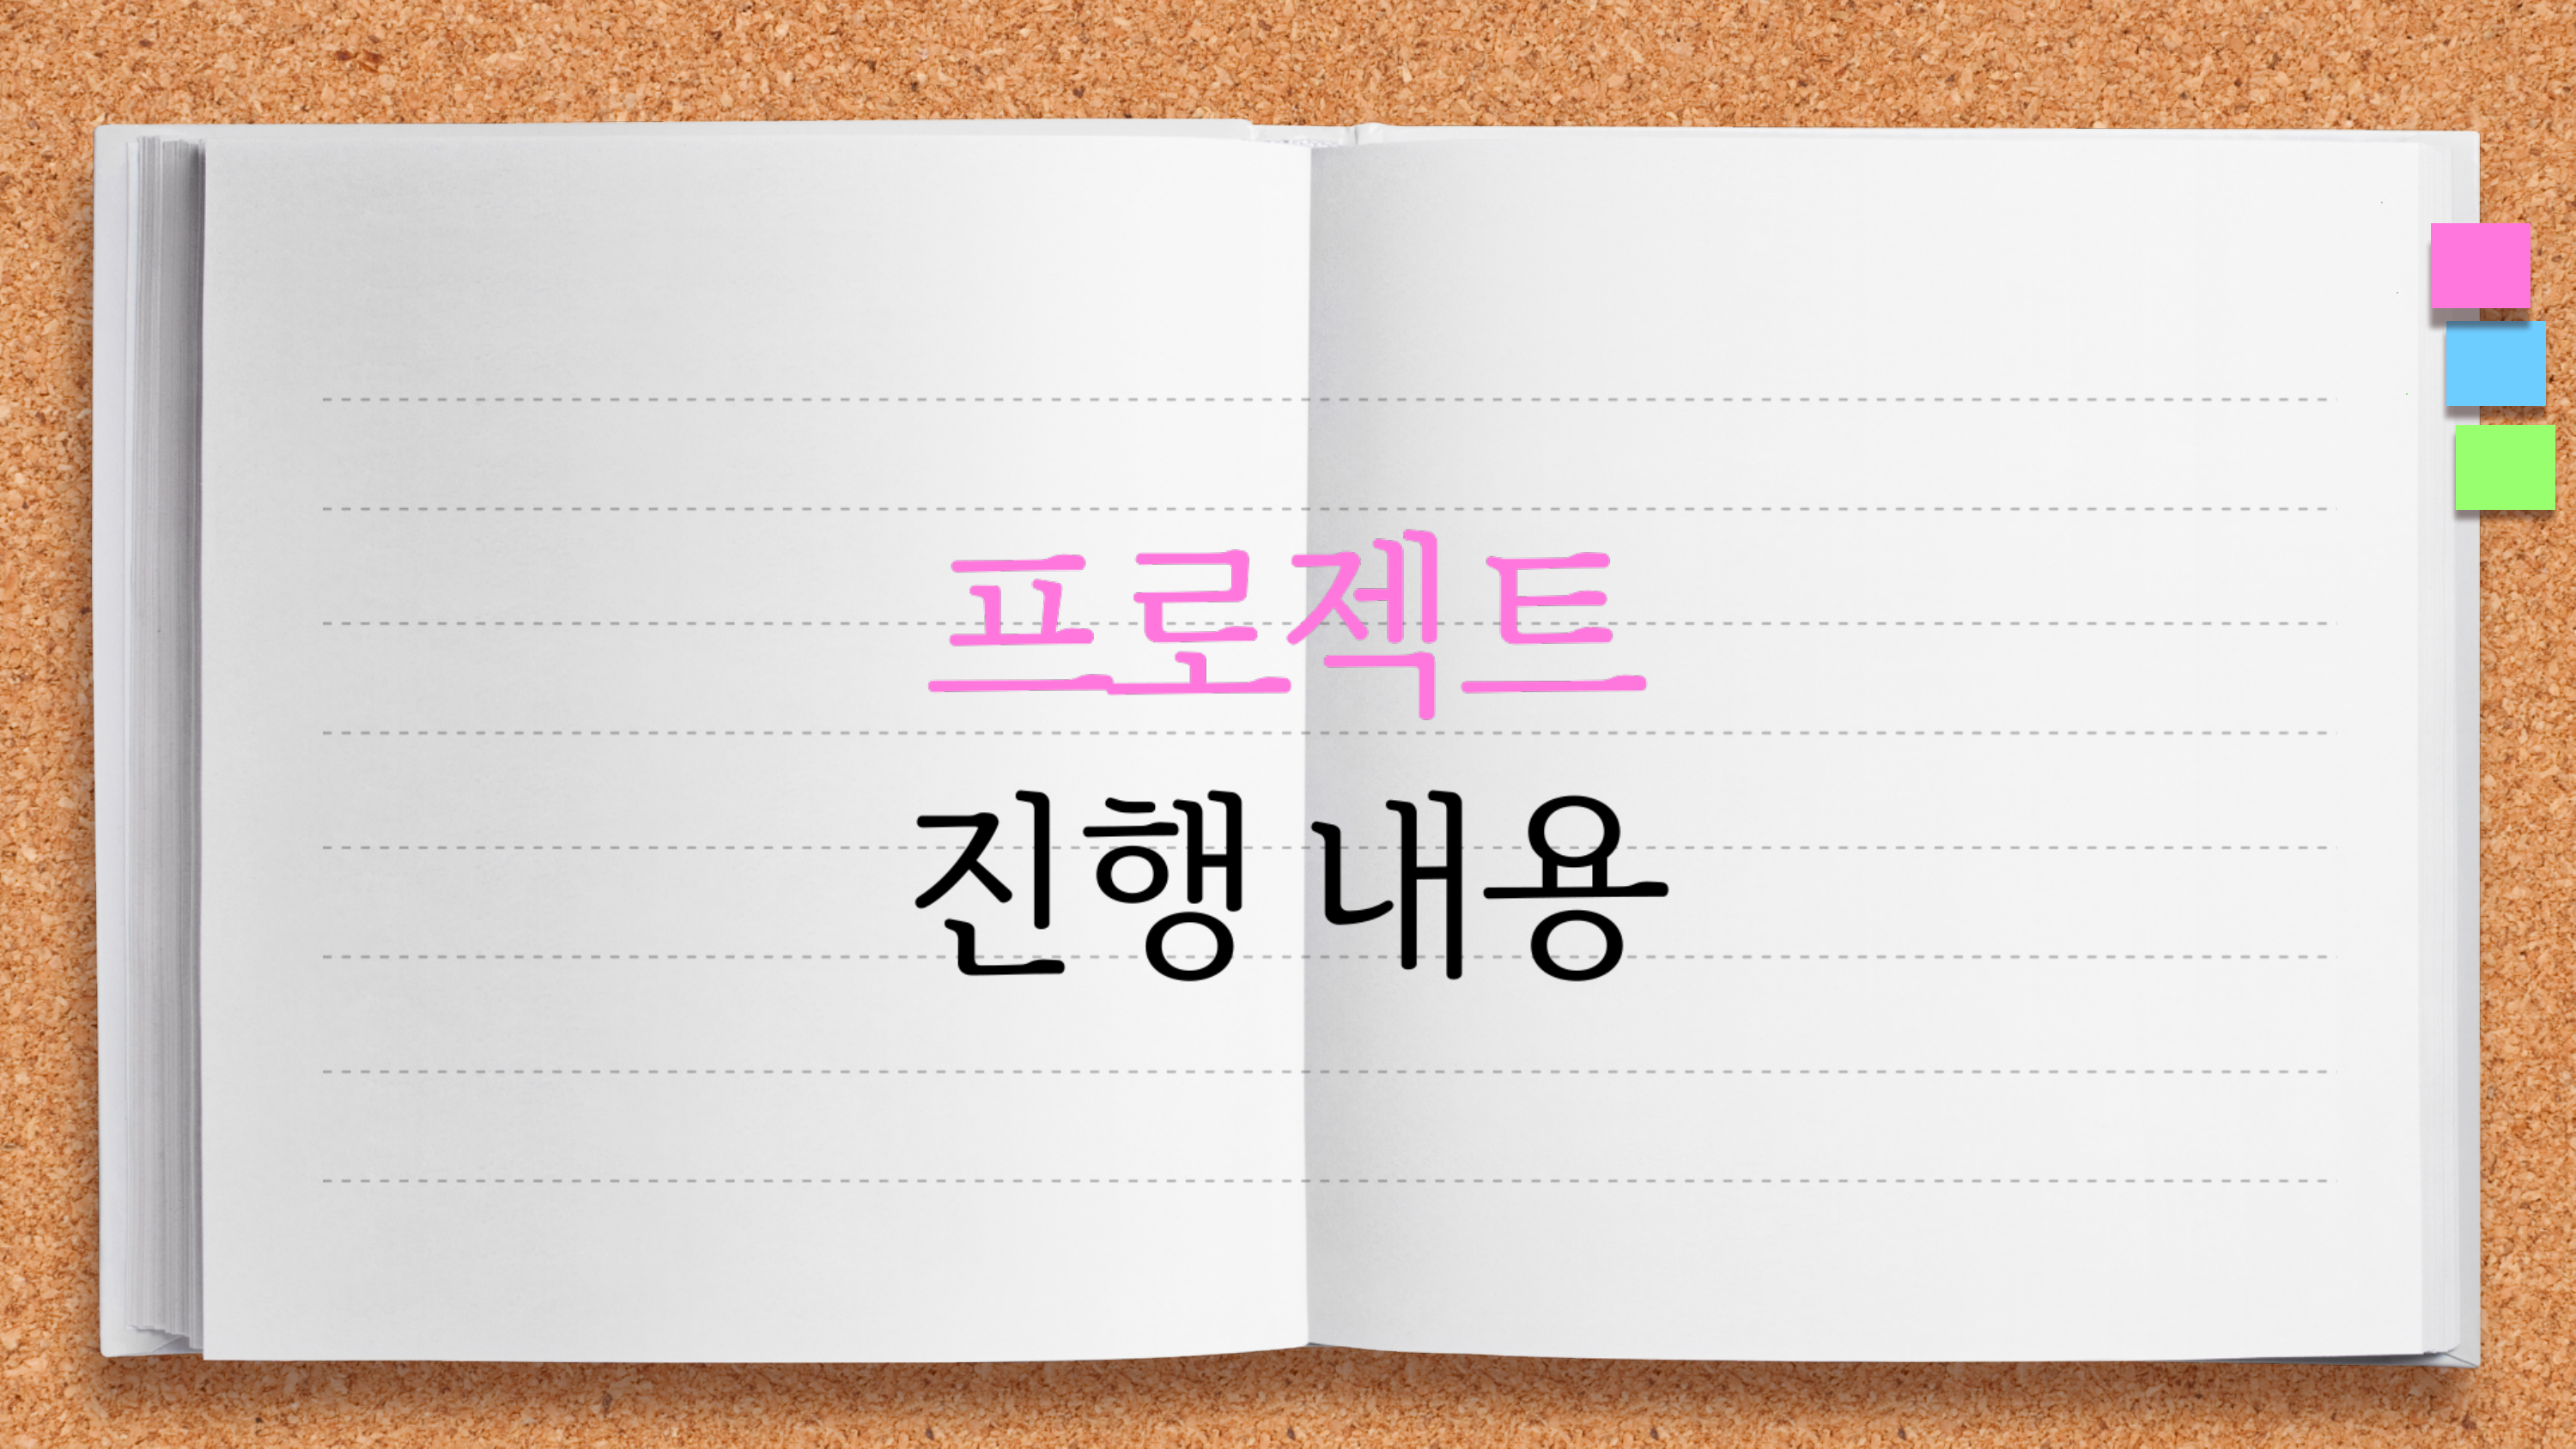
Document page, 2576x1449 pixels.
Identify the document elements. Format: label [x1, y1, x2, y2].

text_box [39, 60, 2522, 1426]
text_box [0, 0, 2576, 1449]
text_box [323, 288, 2338, 1193]
text_box [2446, 321, 2546, 407]
text_box [2431, 223, 2530, 309]
picture [557, 463, 1760, 1112]
text_box [2456, 425, 2555, 510]
